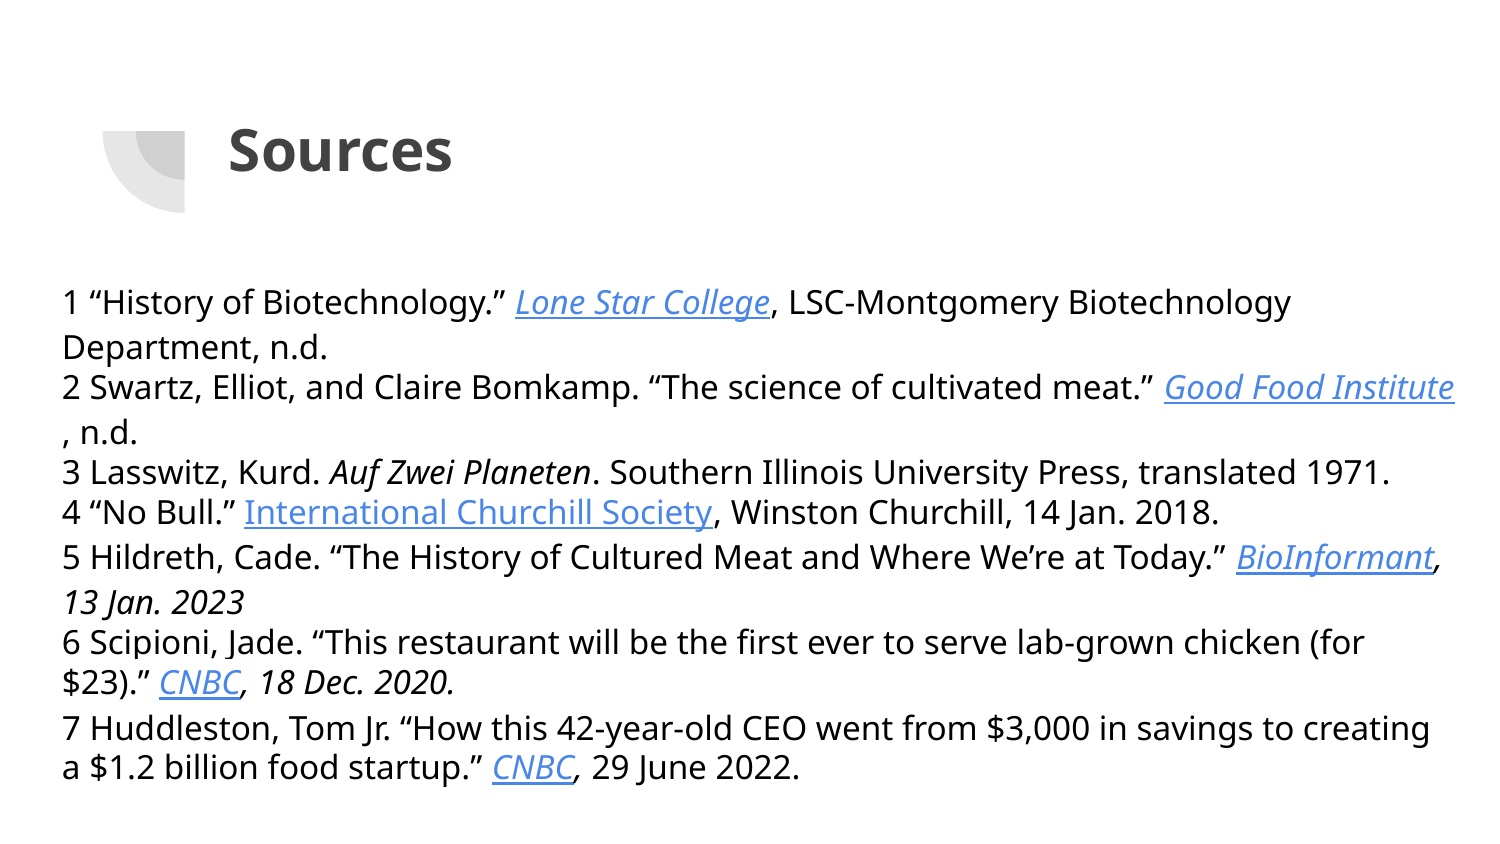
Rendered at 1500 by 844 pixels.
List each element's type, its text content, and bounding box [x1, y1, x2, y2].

list 1 “History of Biotechnology.” Lone Star College, LSC-Montgomery Biotechnology Department, n.d. 2 Swartz, Elliot, and Claire Bomkamp. “The science of cultivated meat.” Good Food Institute, n.d. 3 Lasswitz, Kurd. Auf Zwei Planeten. Southern Illinois University Press, translated 1971. 4 “No Bull.” International Churchill Society, Winston Churchill, 14 Jan. 2018. 5 Hildreth, Cade. “The History of Cultured Meat and Where We’re at Today.” BioInformant, 13 Jan. 2023 6 Scipioni, Jade. “This restaurant will be the first ever to serve lab-grown chicken (for $23).” CNBC, 18 Dec. 2020. 7 Huddleston, Tom Jr. “How this 42-year-old CEO went from $3,000 in savings to creating a $1.2 billion food startup.” CNBC, 29 June 2022. [46, 200, 1474, 744]
title Sources [213, 98, 1368, 200]
